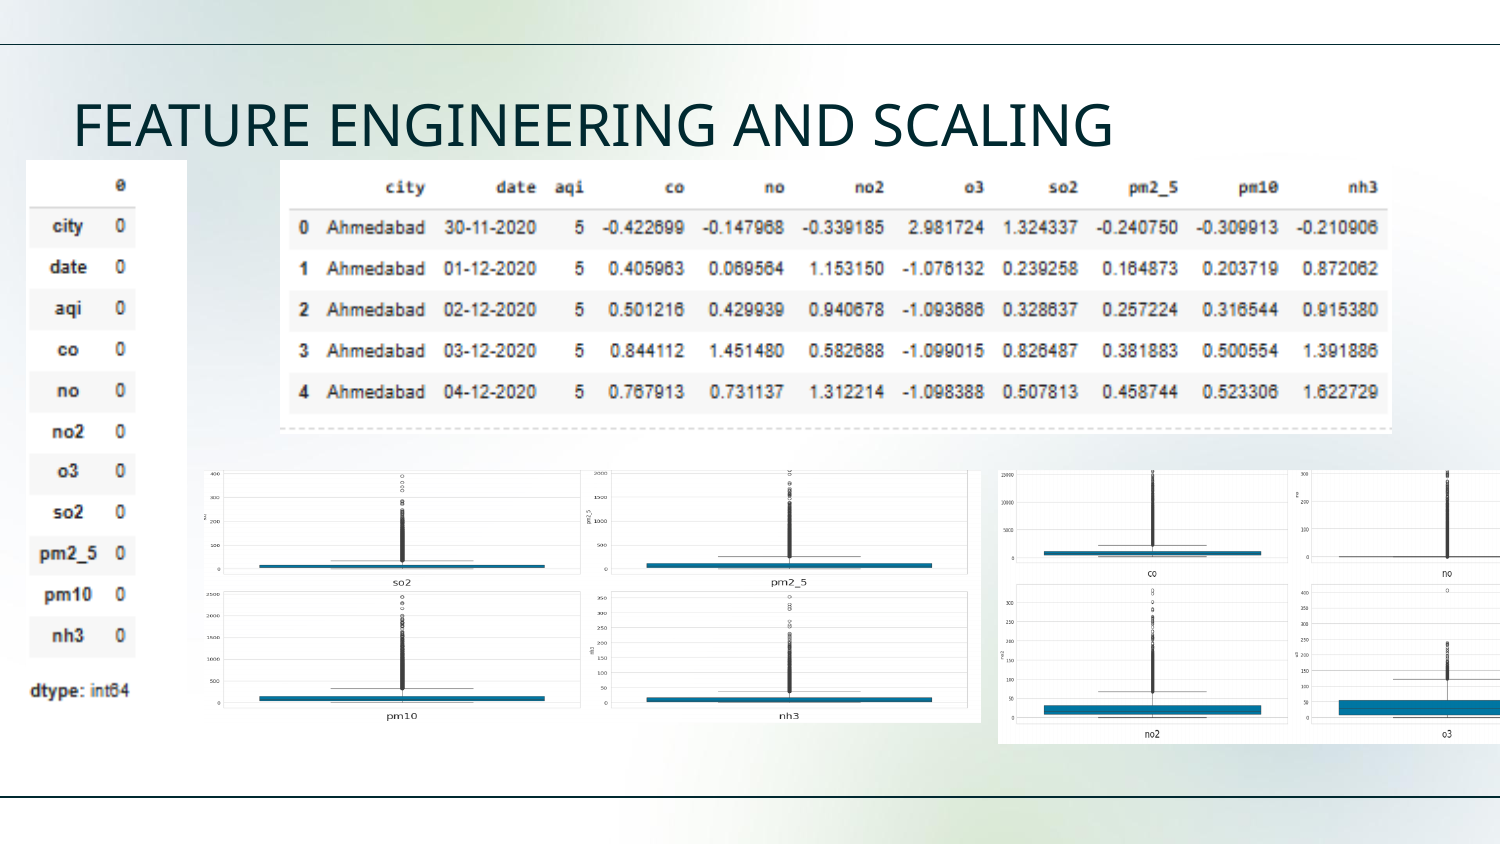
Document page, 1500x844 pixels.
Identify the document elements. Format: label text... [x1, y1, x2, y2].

title FEATURE ENGINEERING AND SCALING [57, 84, 1428, 161]
picture [0, 45, 1500, 796]
picture [0, 798, 1500, 844]
picture [0, 0, 1500, 44]
